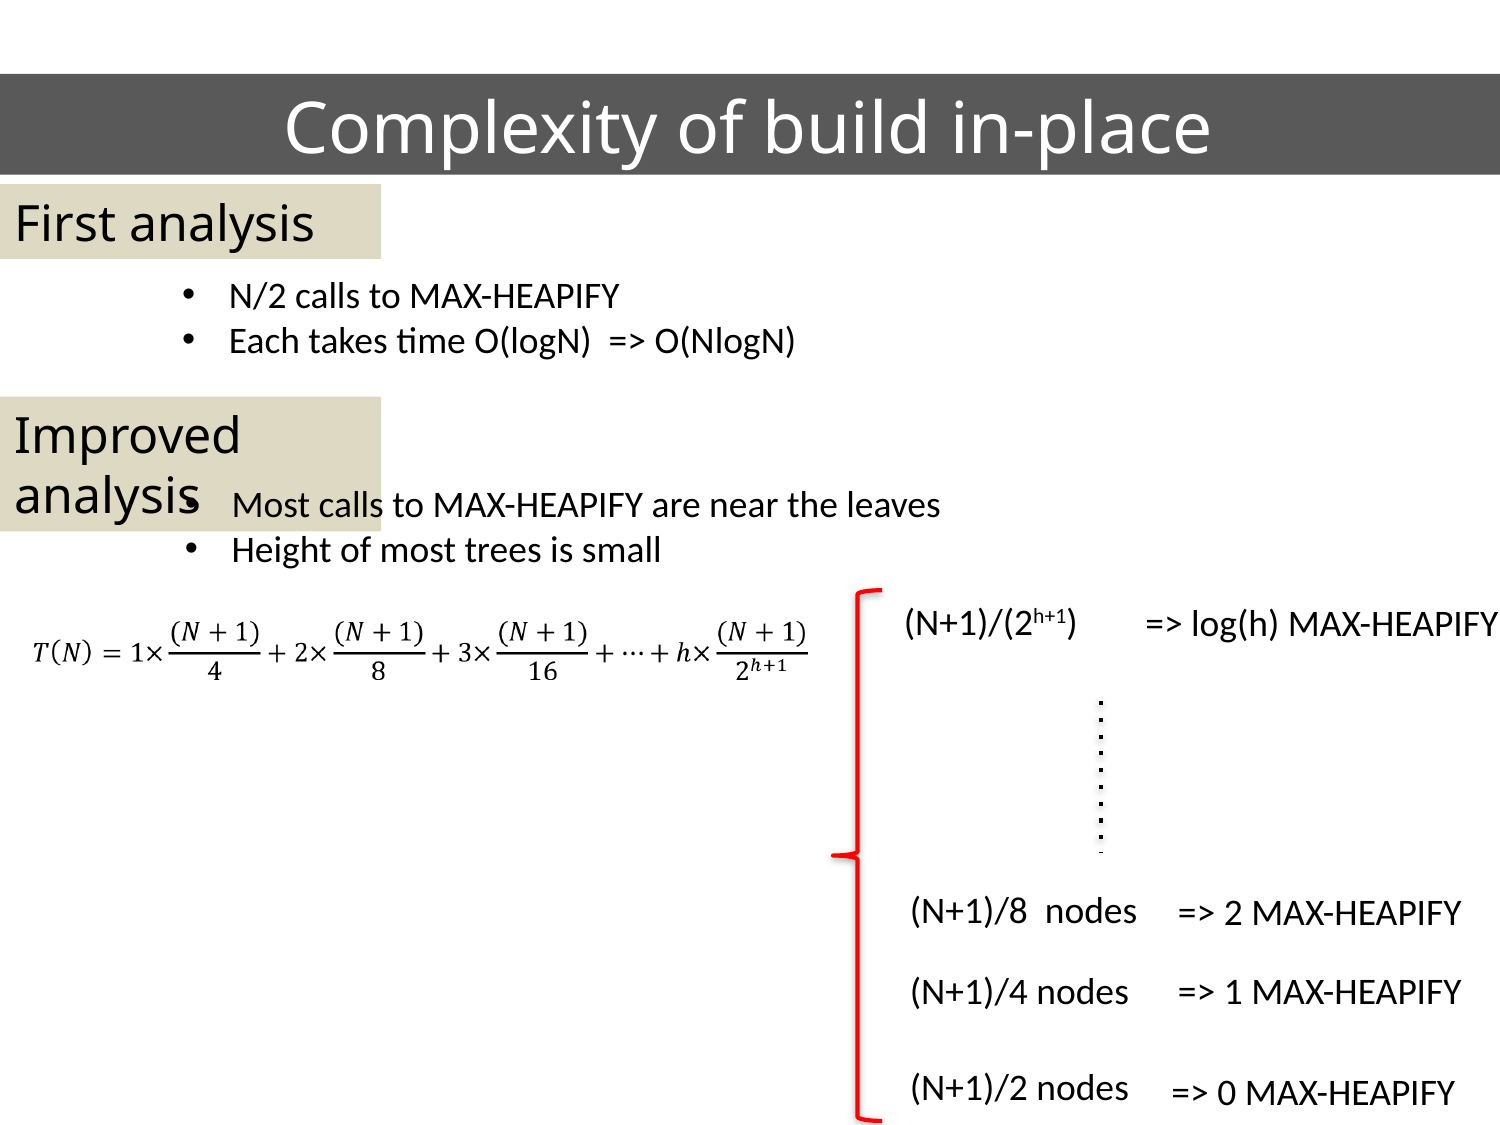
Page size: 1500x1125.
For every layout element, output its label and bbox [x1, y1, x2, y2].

text_box [1156, 1060, 1471, 1120]
text_box [0, 184, 381, 259]
text_box [895, 959, 1145, 1020]
text_box [895, 878, 1153, 939]
text_box [895, 1055, 1145, 1116]
text_box [0, 588, 1093, 1124]
text_box [1163, 880, 1477, 940]
text_box [1130, 591, 1500, 651]
text_box [0, 396, 957, 578]
text_box [1163, 959, 1477, 1020]
text_box [167, 264, 812, 369]
text_box [0, 73, 1500, 175]
